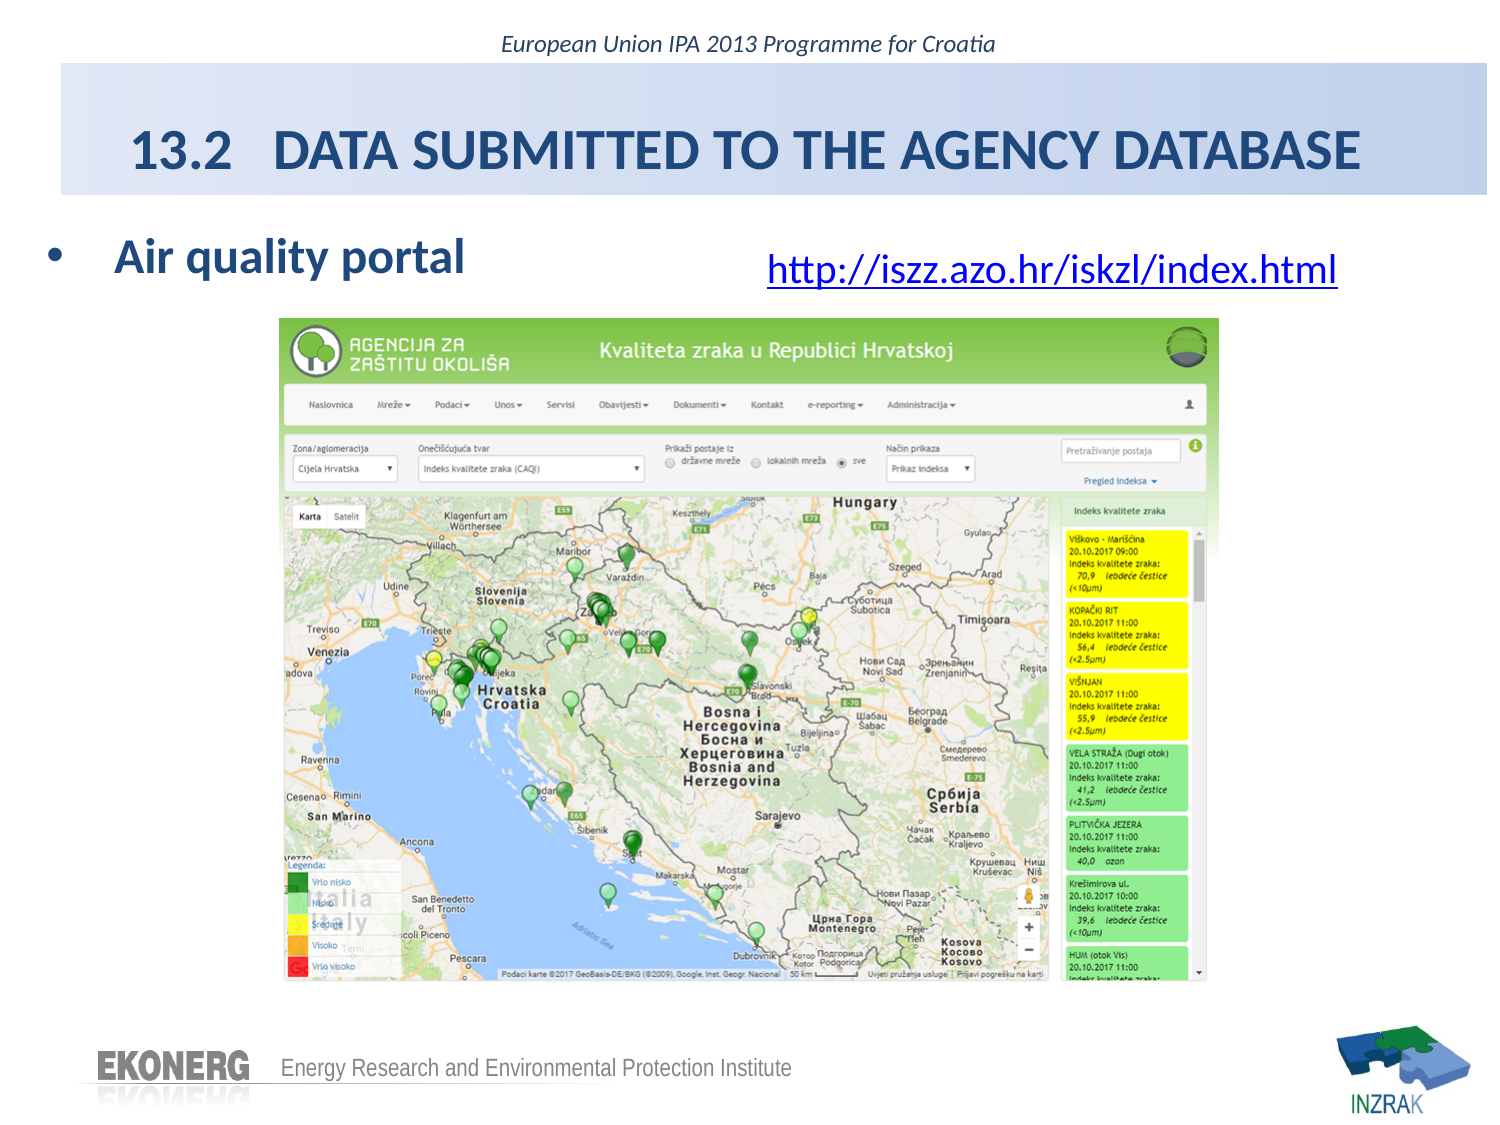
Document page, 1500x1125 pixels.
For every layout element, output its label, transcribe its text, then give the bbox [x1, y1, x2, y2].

text_box European Union IPA 2013 Programme for Croatia [0, 23, 1498, 71]
text_box [60, 1041, 813, 1117]
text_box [72, 1043, 812, 1112]
text_box http://iszz.azo.hr/iskzl/index.html [752, 234, 1353, 300]
text_box Air quality portal [31, 216, 1471, 1026]
picture [1336, 1025, 1472, 1122]
title 13.2 DATA SUBMITTED TO THE AGENCY DATABASE [61, 71, 1487, 195]
picture [279, 318, 1219, 985]
